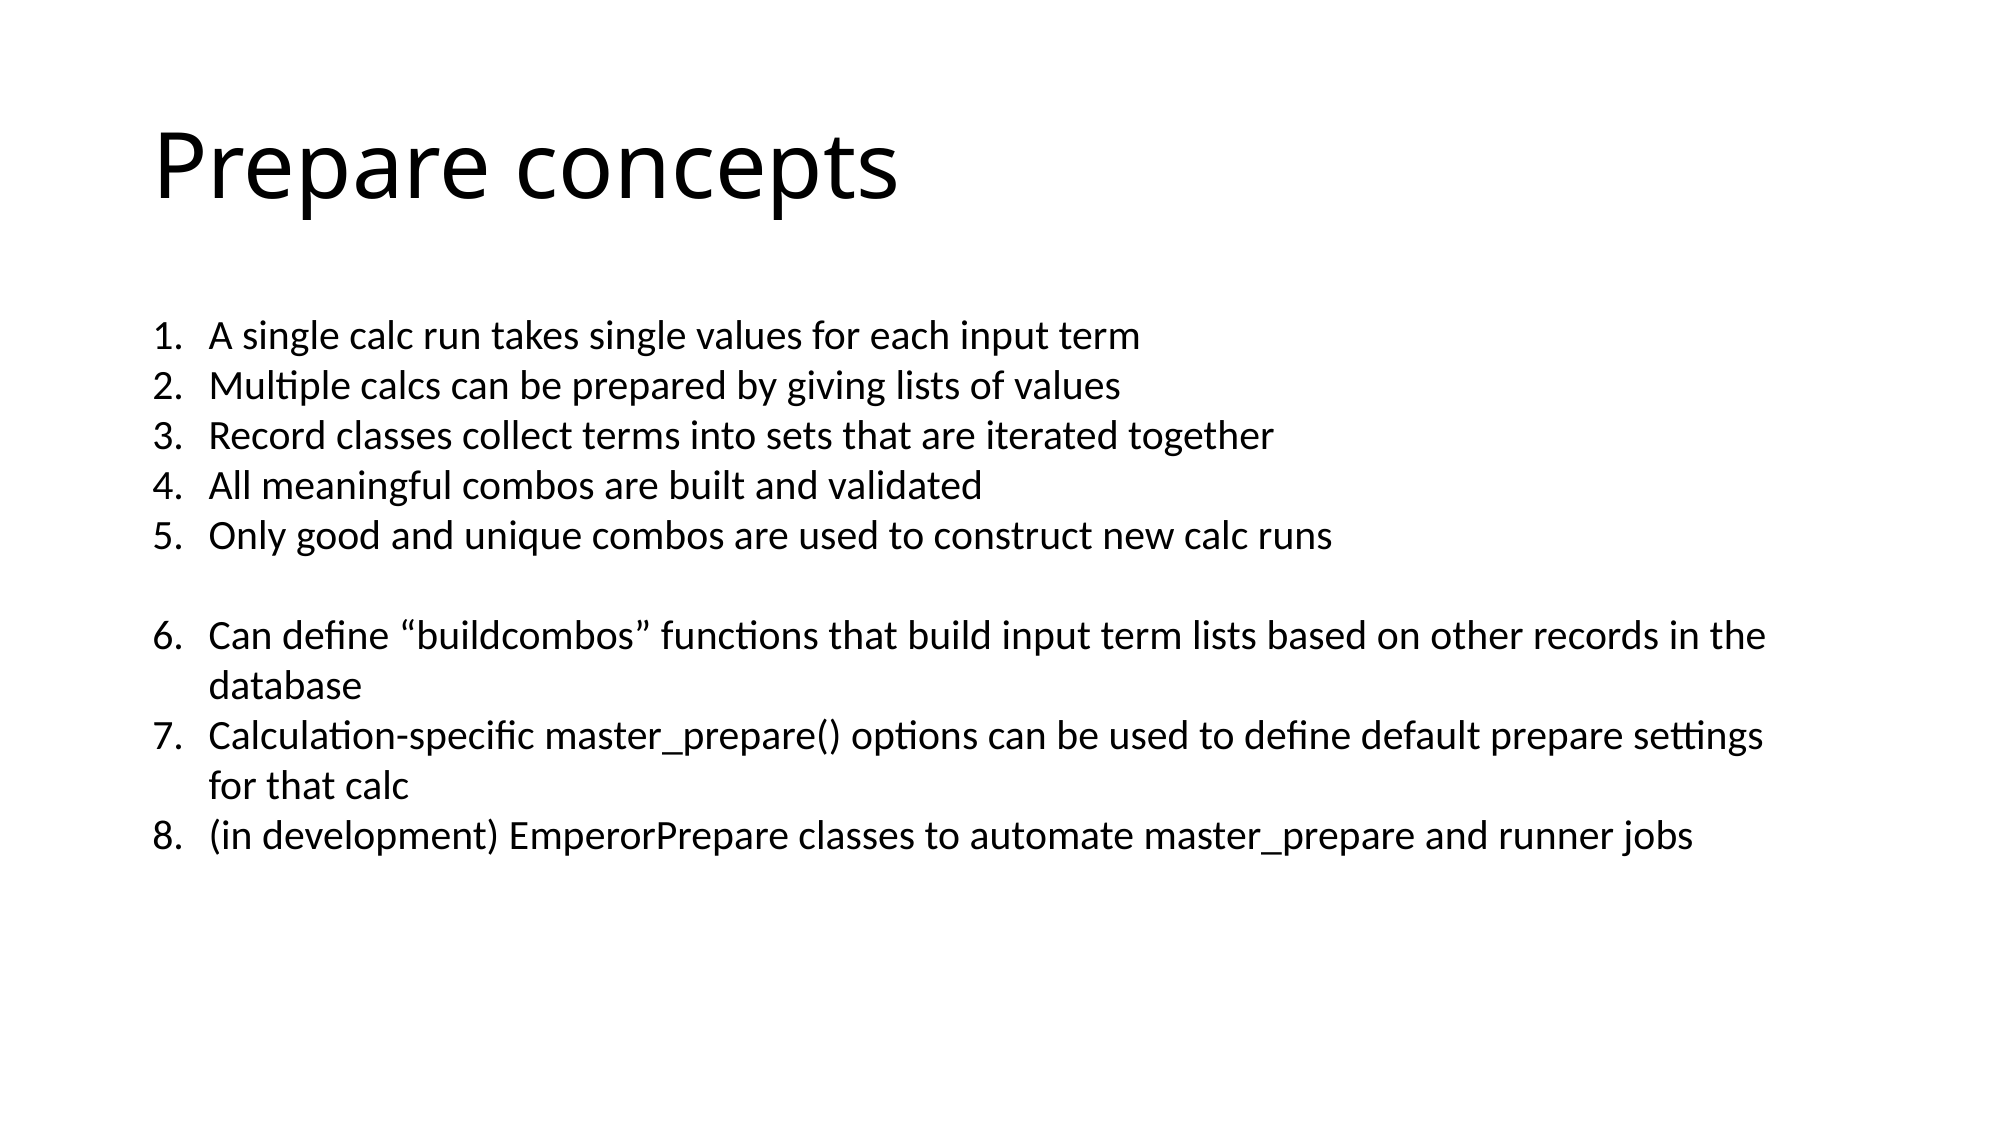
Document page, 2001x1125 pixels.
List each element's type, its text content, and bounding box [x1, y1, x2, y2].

text_box A single calc run takes single values for each input term Multiple calcs can be prepared by giving lists of values Record classes collect terms into sets that are iterated together All meaningful combos are built and validated Only good and unique combos are used to construct new calc runs Can define “buildcombos” functions that build input term lists based on other records in the database Calculation-specific master_prepare() options can be used to define default prepare settings for that calc (in development) EmperorPrepare classes to automate master_prepare and runner jobs [137, 299, 1798, 955]
title Prepare concepts [137, 59, 1863, 278]
